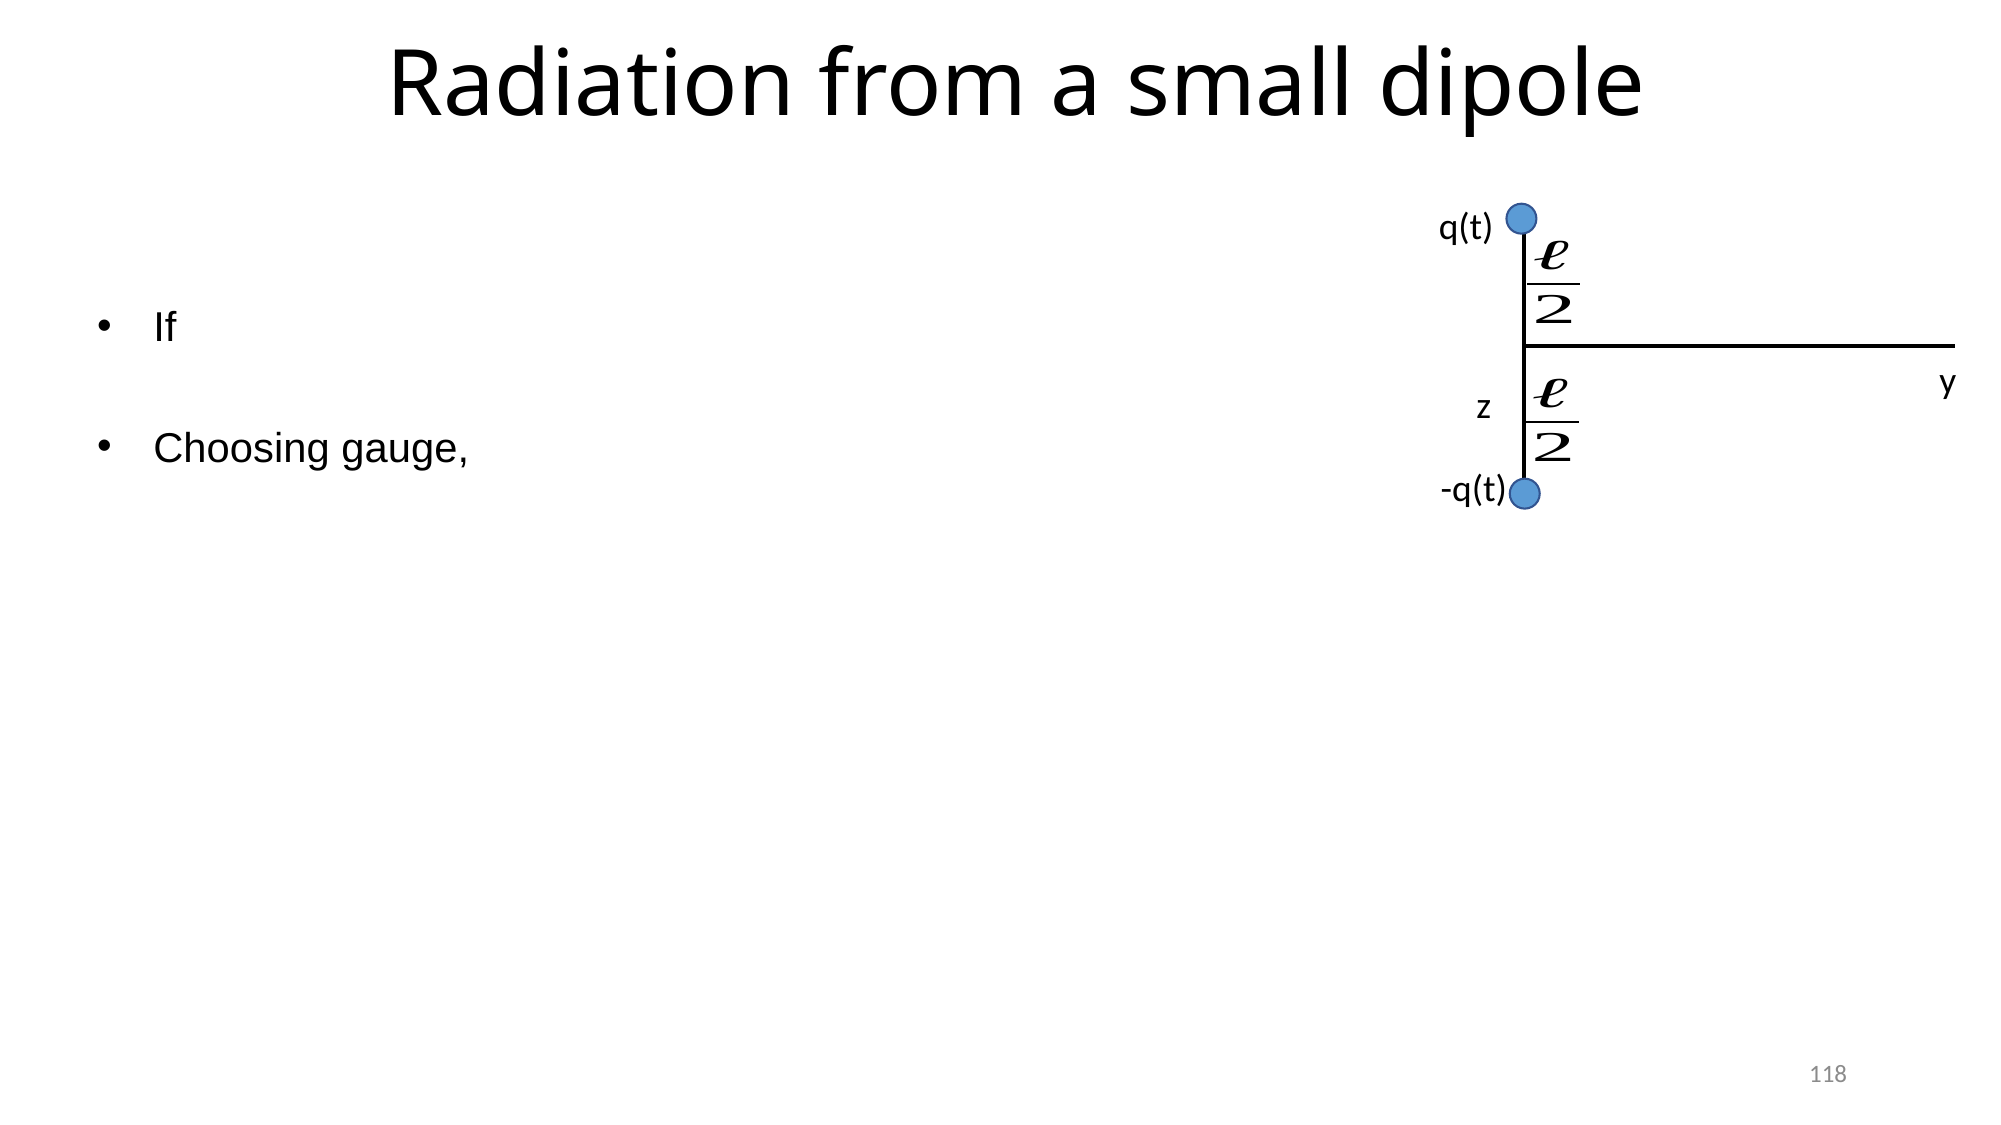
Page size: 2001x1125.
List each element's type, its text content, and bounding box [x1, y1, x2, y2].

text_box [1522, 477, 1541, 510]
text_box -q(t) [1425, 456, 1522, 517]
text_box z [1461, 373, 1507, 434]
title Radiation from a small dipole [58, 5, 1975, 167]
text_box y [1924, 348, 1972, 409]
slide_number 118 [1412, 1042, 1863, 1103]
text_box [1509, 202, 1538, 235]
text_box q(t) [1423, 194, 1509, 254]
